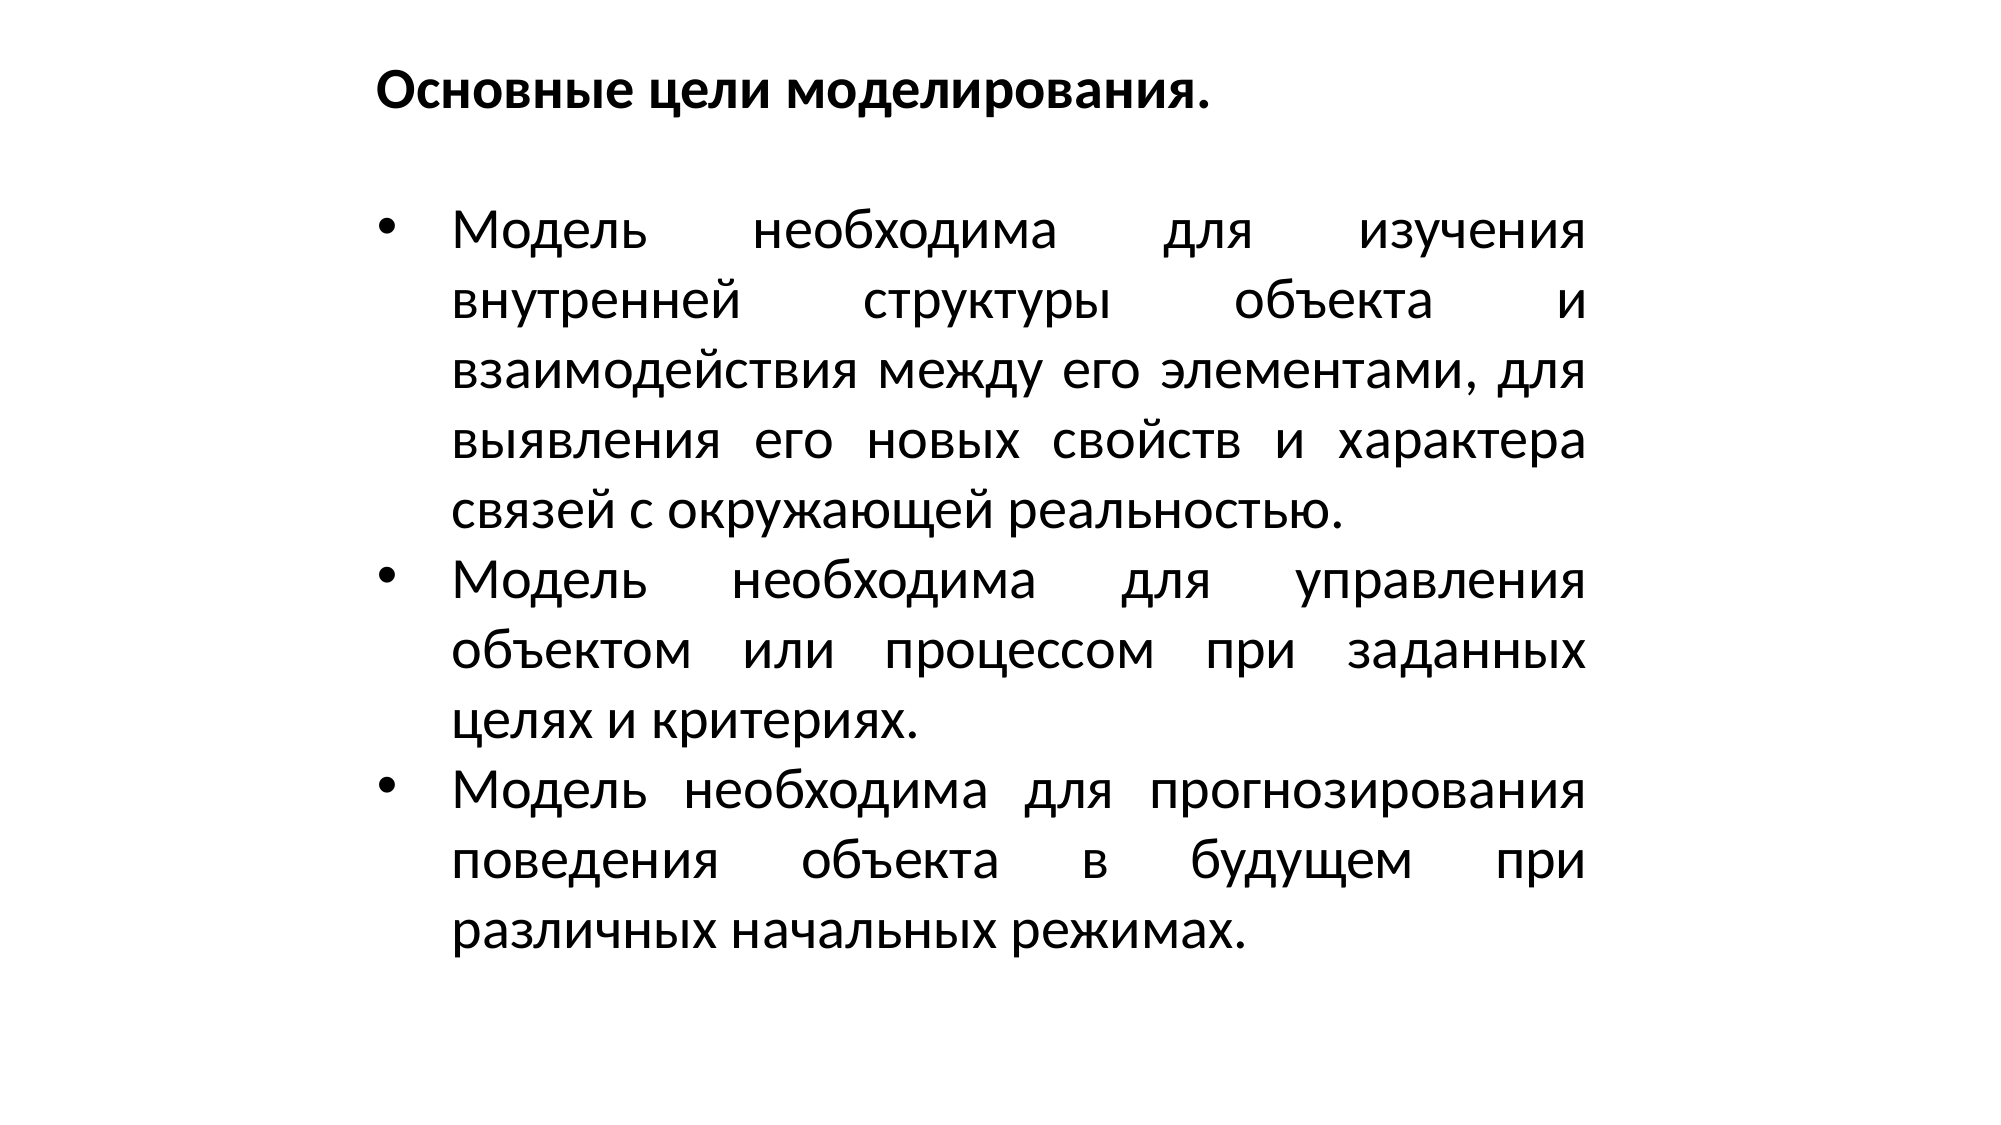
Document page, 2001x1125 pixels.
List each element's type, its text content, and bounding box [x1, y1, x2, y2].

text_box Основные цели моделирования. Модель необходима для изучения внутренней структуры объек­та и взаимодействия между его элементами, для выявления его новых свойств и характера связей с окружающей реальностью. Модель необходима для управления объектом или процессом при заданных целях и критериях. Модель необходима для прогнозирования поведения объекта в будущем при различных начальных режимах. [362, 42, 1603, 968]
